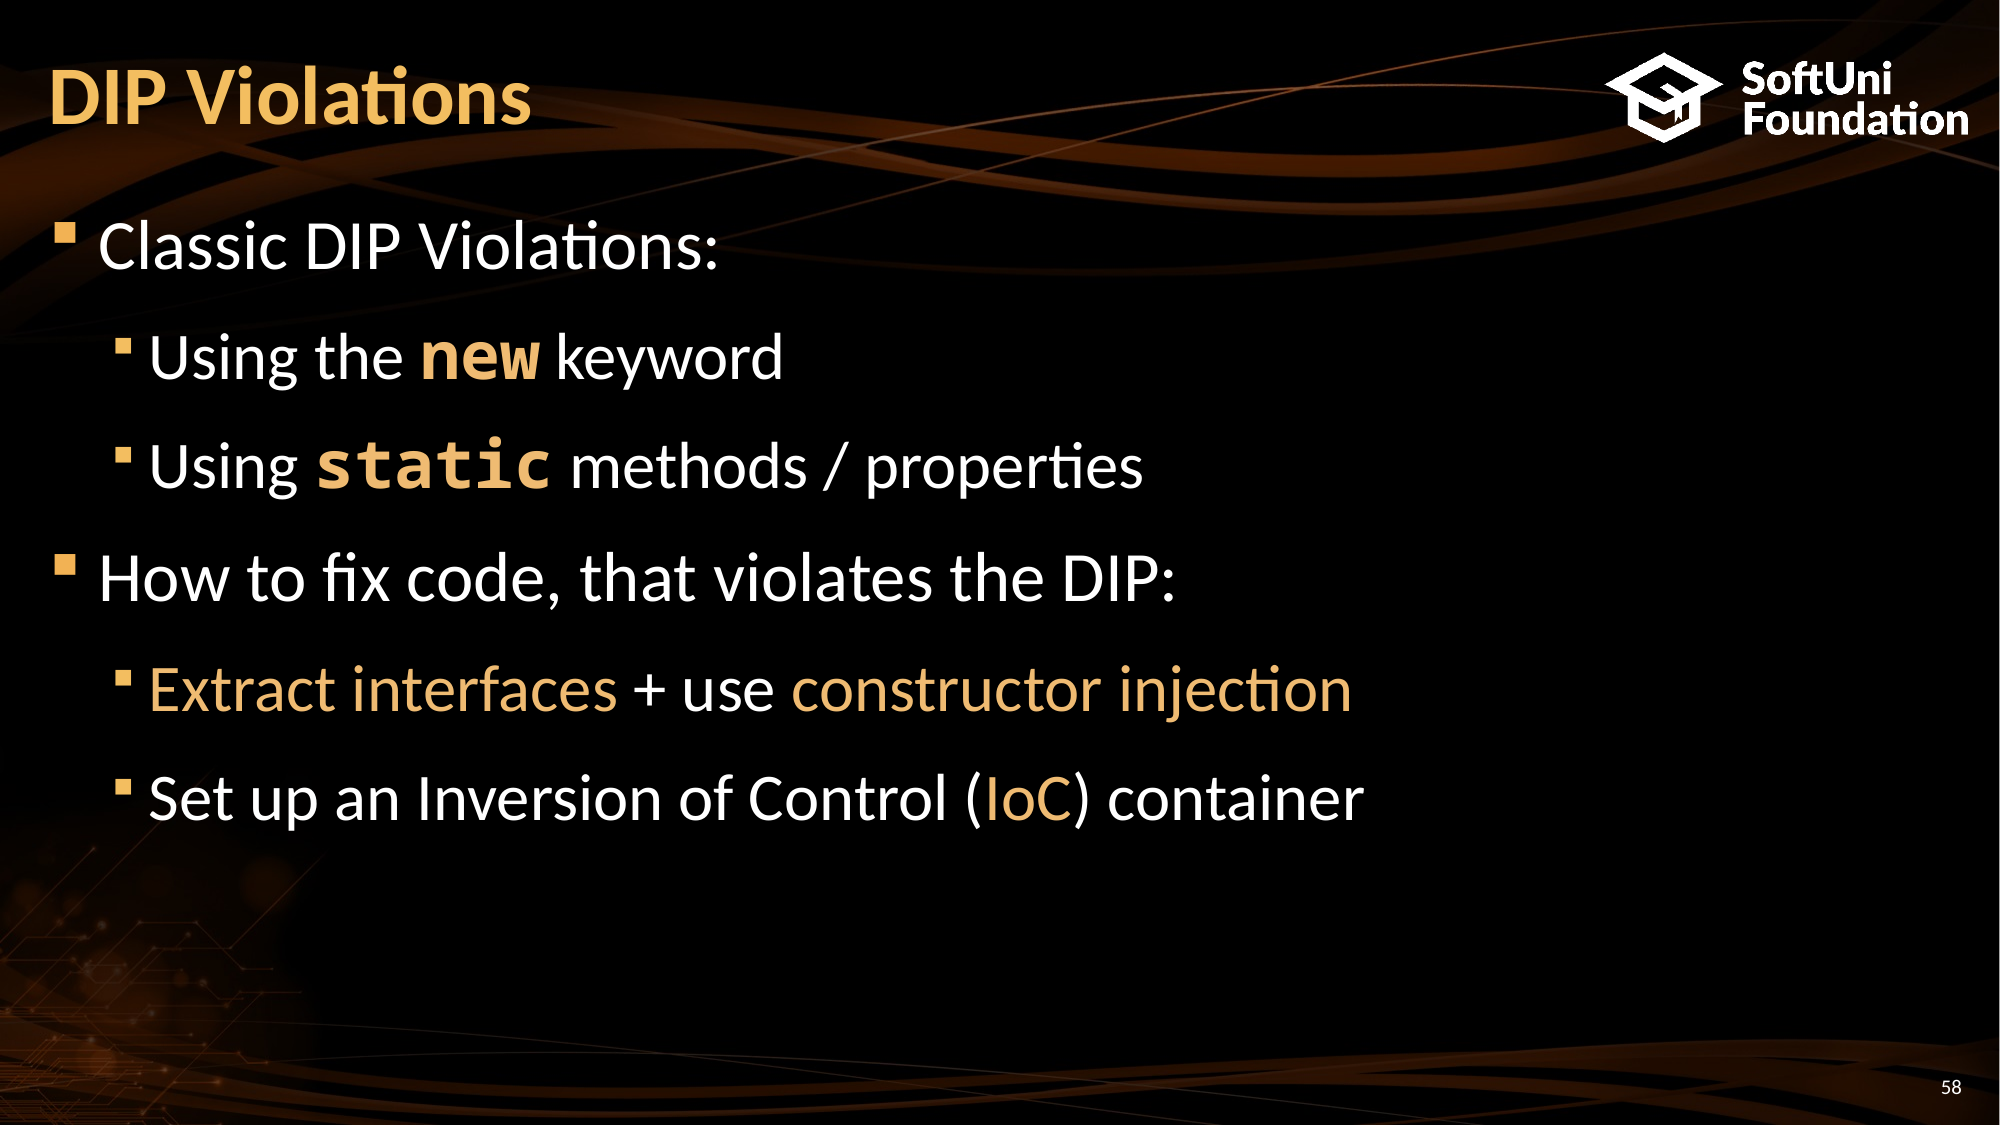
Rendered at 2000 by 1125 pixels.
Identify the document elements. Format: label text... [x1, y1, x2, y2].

list Classic DIP Violations: Using the new keyword Using static methods / properties How to fix code, that violates the DIP: Extract interfaces + use constructor injection Set up an Inversion of Control (IoC) container [31, 188, 1968, 1103]
picture [0, 0, 2000, 1125]
title DIP Violations [30, 6, 1602, 189]
